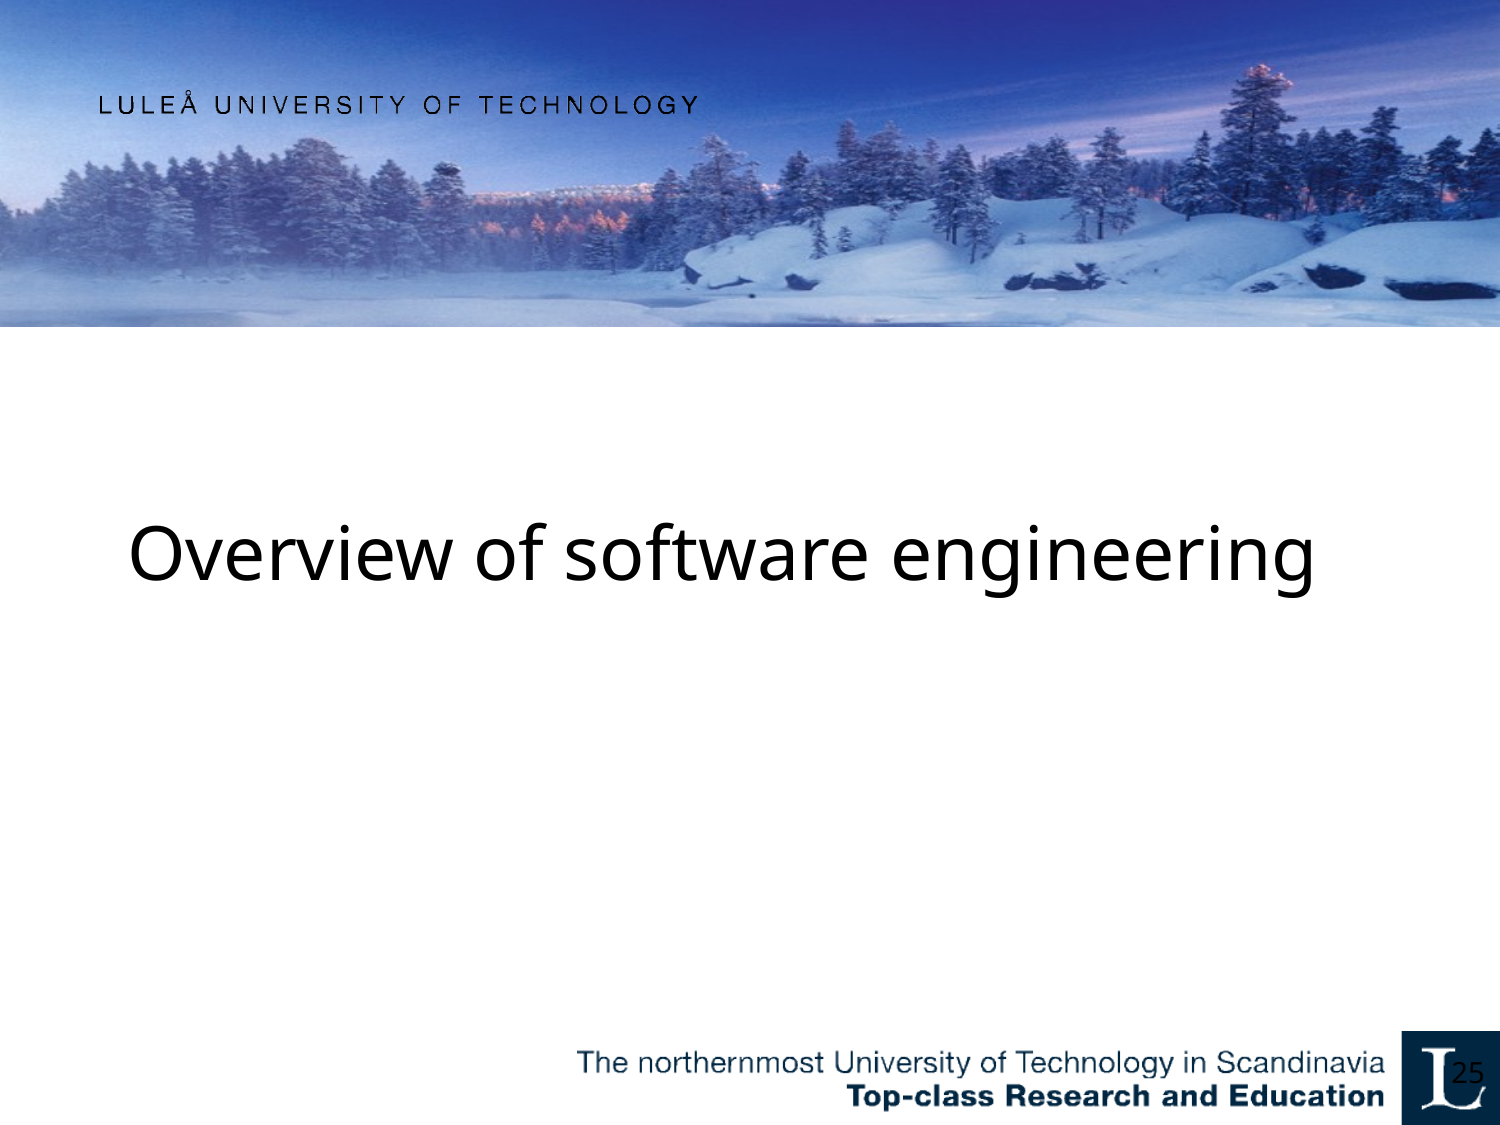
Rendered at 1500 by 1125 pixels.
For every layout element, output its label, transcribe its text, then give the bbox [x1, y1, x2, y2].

title Overview of software engineering [111, 396, 1388, 705]
picture [0, 0, 1500, 327]
picture [577, 1031, 1500, 1125]
slide_number 25 [1149, 1046, 1500, 1125]
